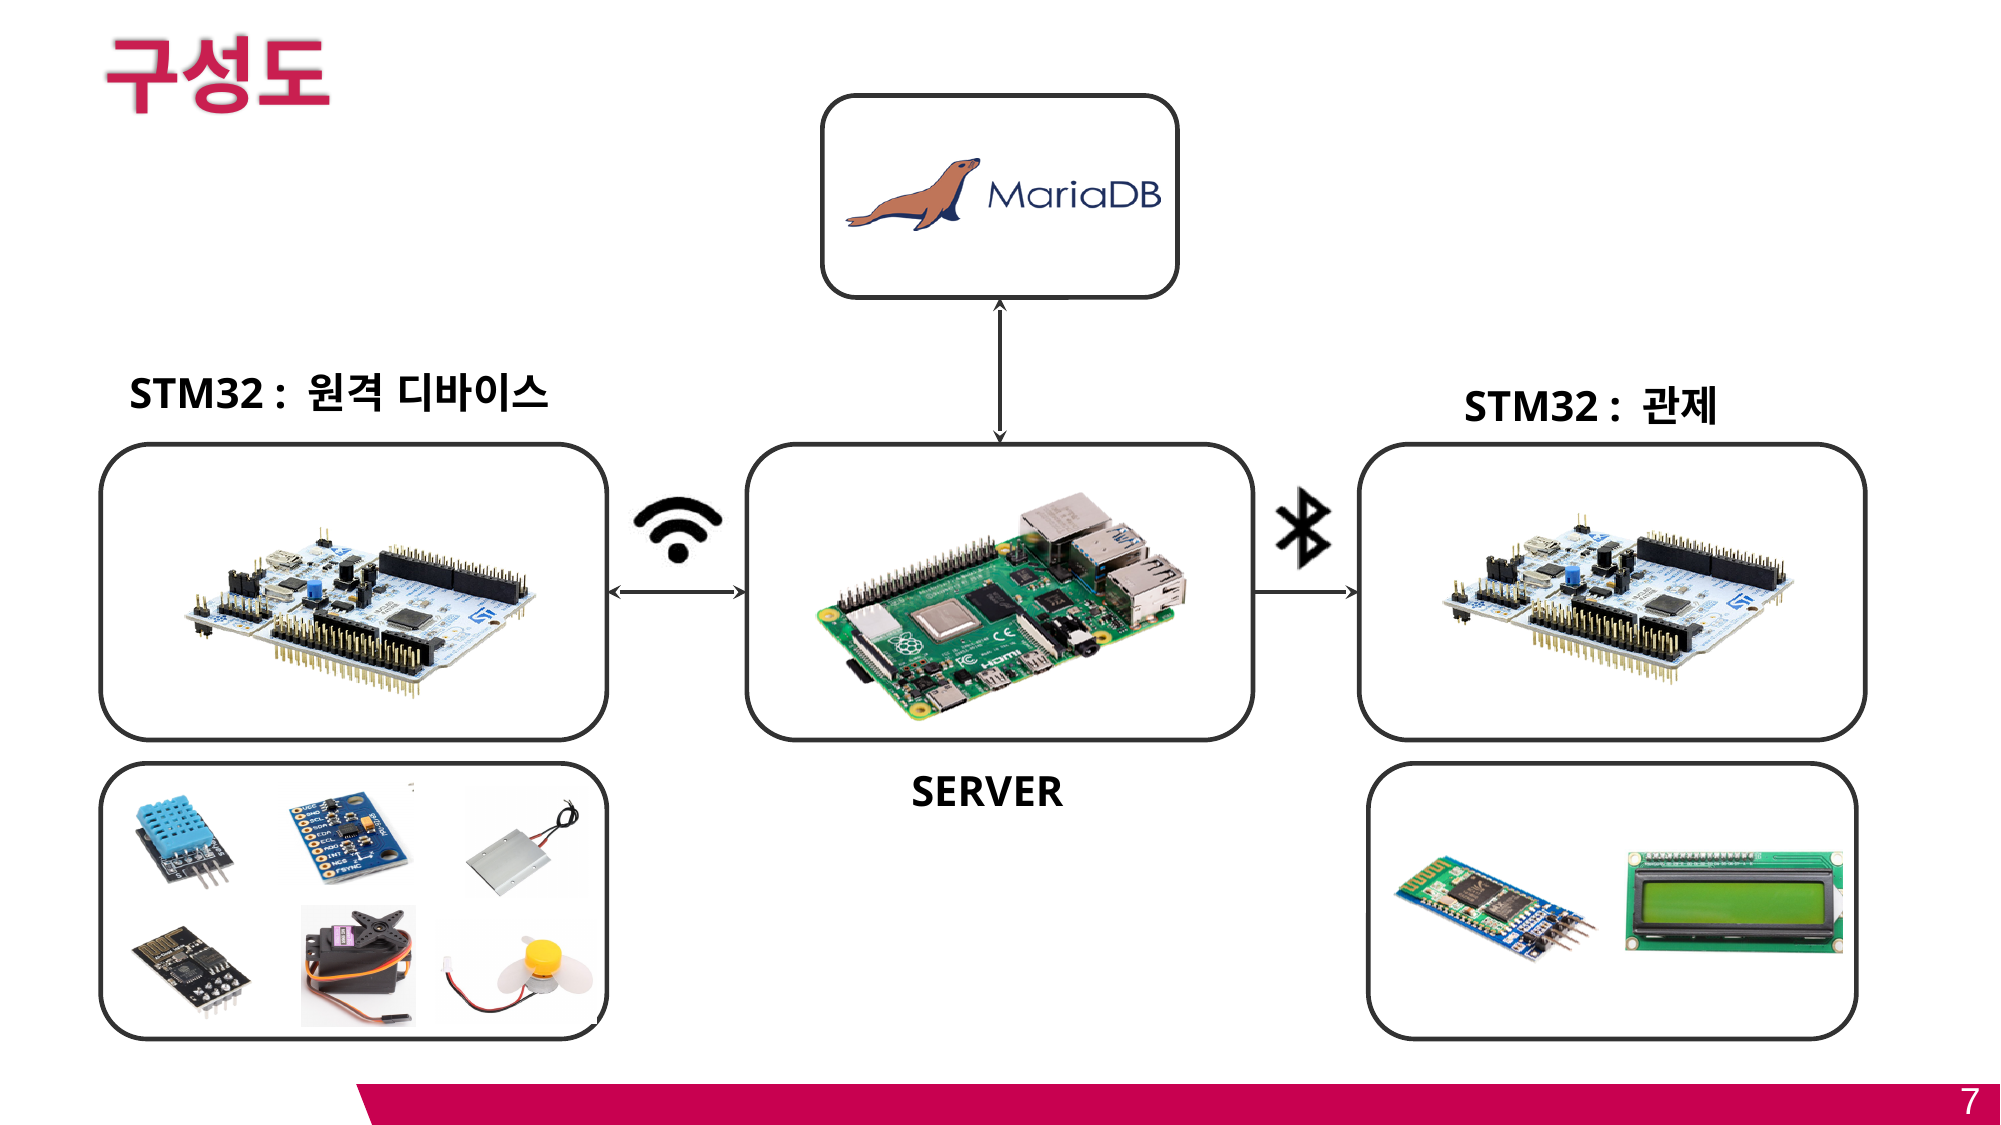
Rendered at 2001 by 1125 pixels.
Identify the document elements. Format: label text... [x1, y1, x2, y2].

text_box [100, 763, 607, 1039]
text_box [1359, 444, 1866, 741]
picture [159, 511, 549, 702]
picture [623, 473, 731, 575]
text_box STM32 : 원격 디바이스 [114, 352, 603, 432]
text_box [1368, 763, 1857, 1039]
picture [1384, 839, 1599, 971]
picture [1624, 848, 1844, 954]
picture [805, 490, 1195, 723]
picture [831, 141, 1169, 238]
picture [464, 786, 590, 898]
text_box SERVER [896, 749, 1160, 830]
text_box [822, 95, 1178, 298]
picture [1417, 497, 1808, 688]
picture [278, 780, 415, 885]
picture [119, 920, 256, 1022]
text_box STM32 : 관제 [1449, 364, 1897, 445]
picture [1270, 463, 1342, 575]
slide_number 7 [1872, 1069, 1996, 1125]
text_box [100, 444, 607, 741]
title 구성도 [89, 0, 1473, 167]
picture [300, 904, 416, 1028]
picture [129, 794, 245, 890]
text_box [746, 444, 1253, 741]
picture [435, 919, 597, 1024]
